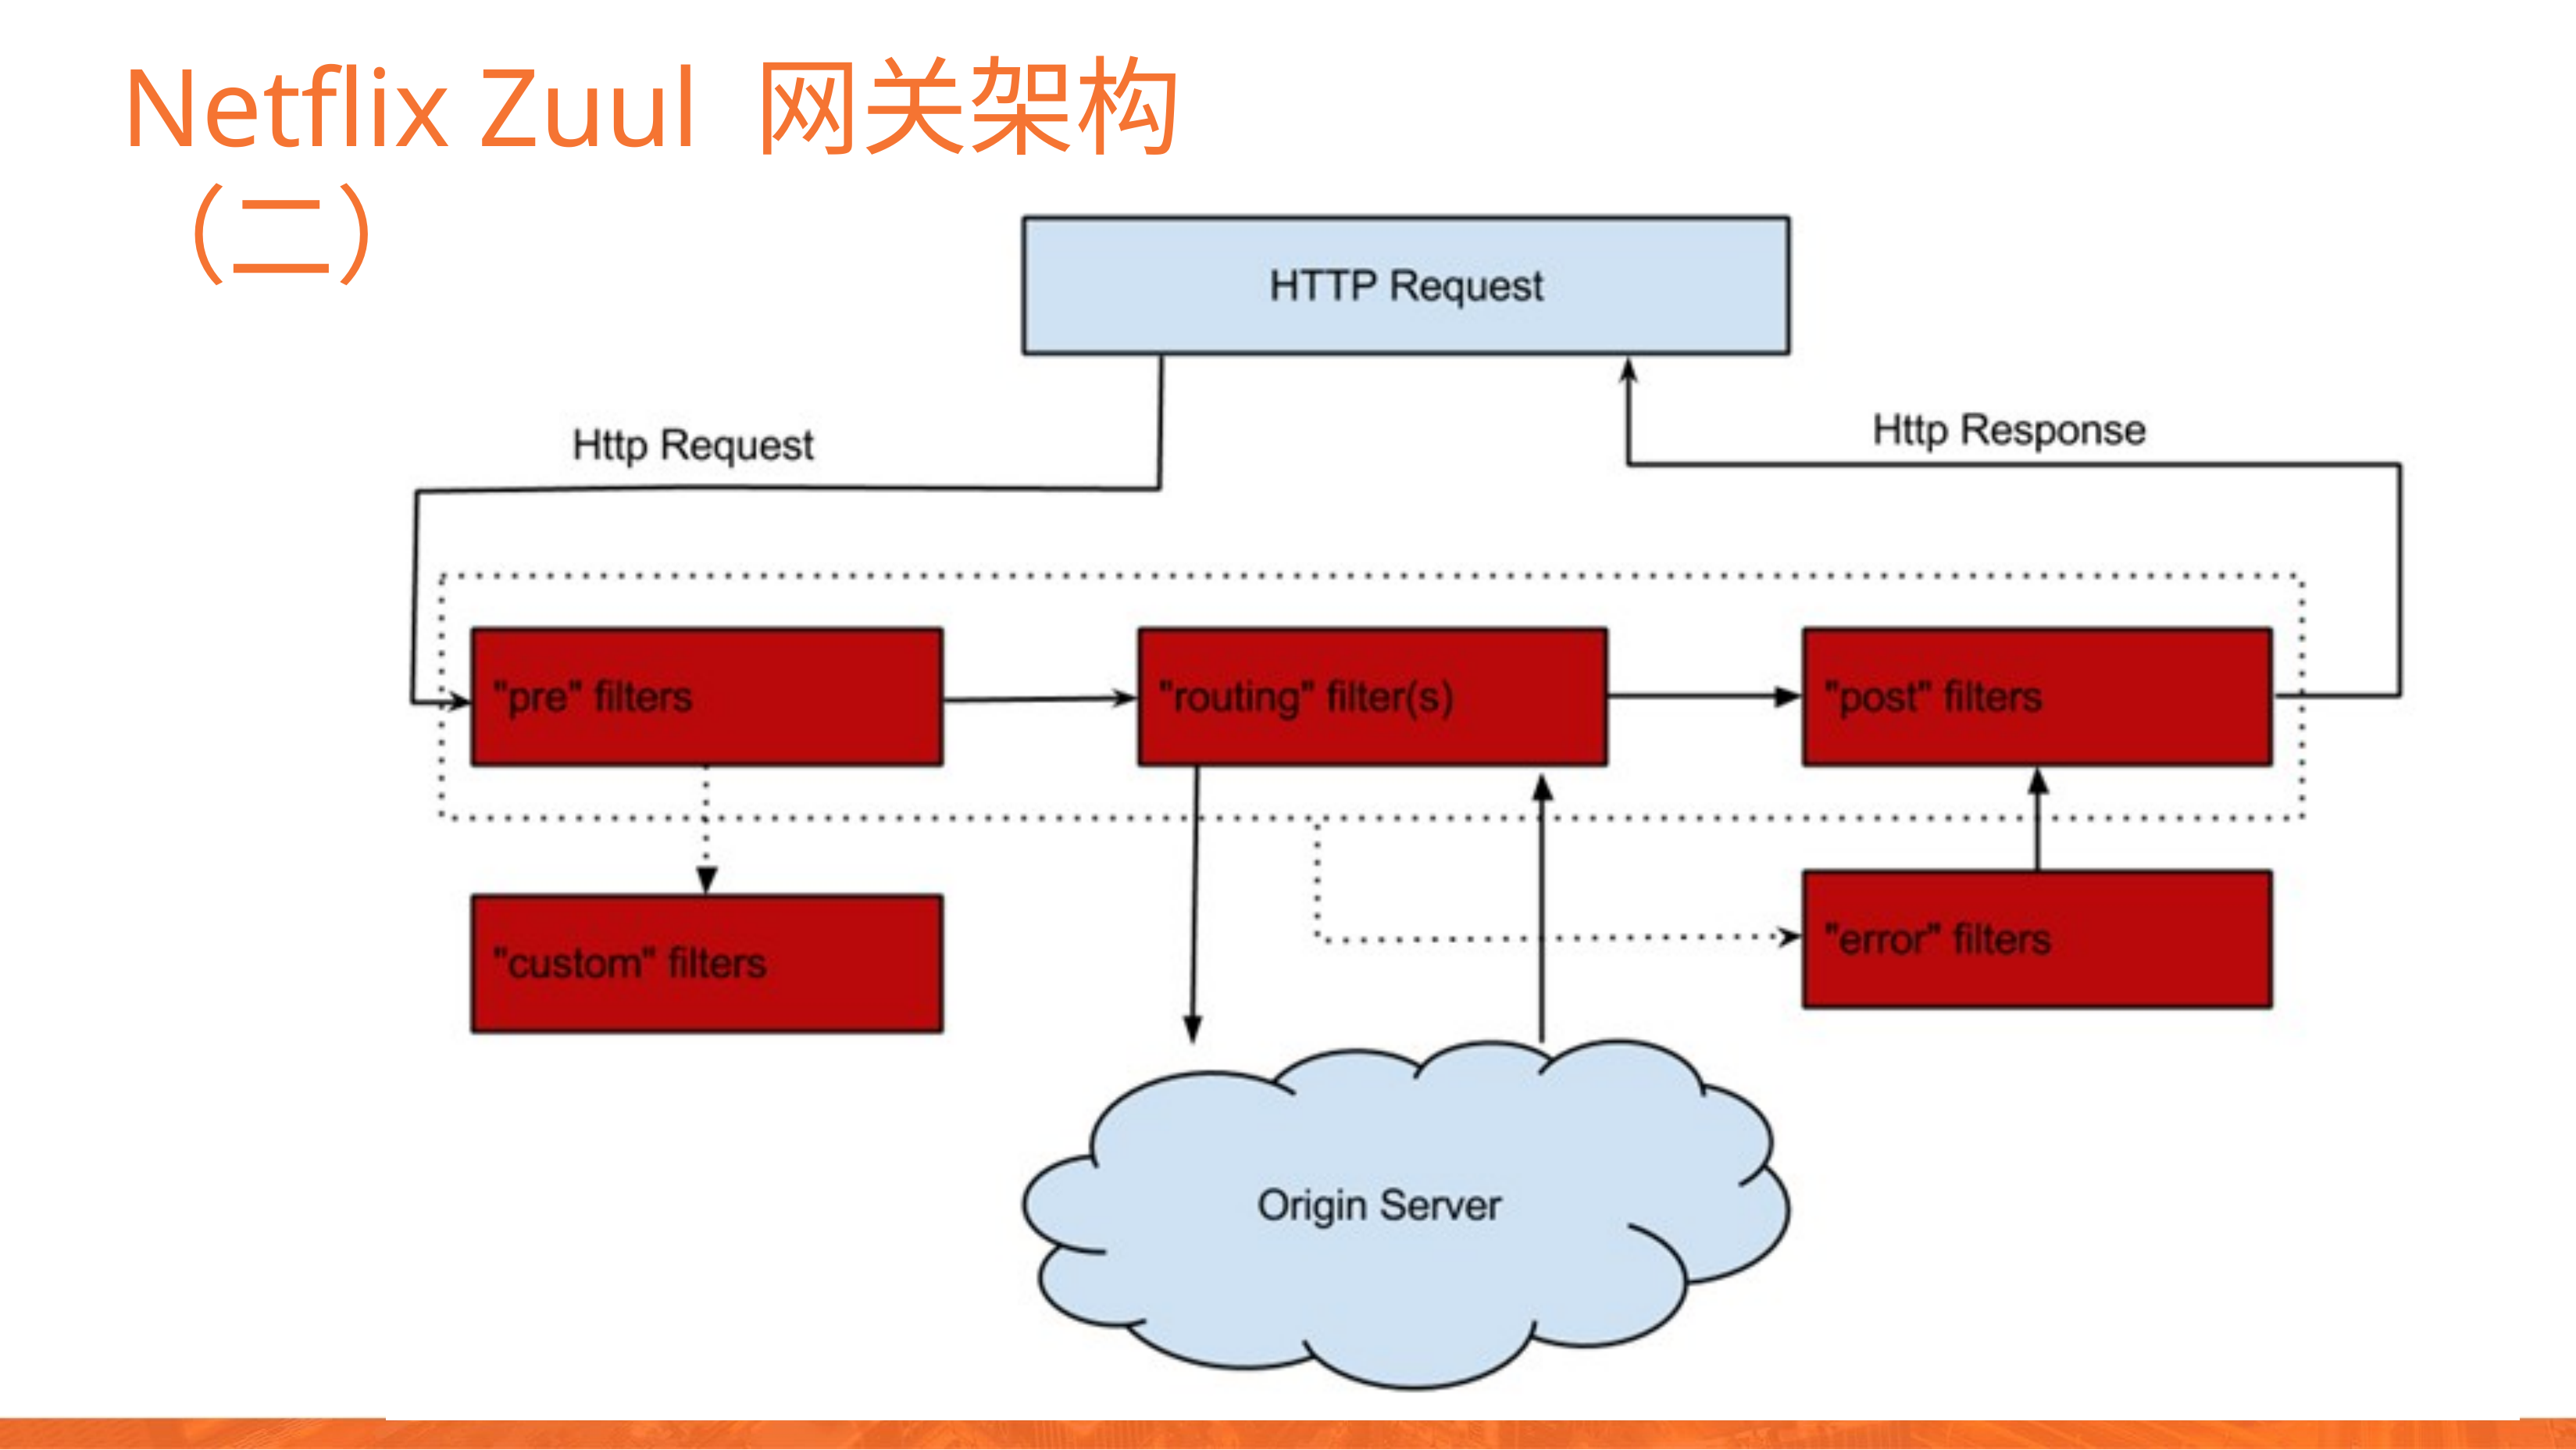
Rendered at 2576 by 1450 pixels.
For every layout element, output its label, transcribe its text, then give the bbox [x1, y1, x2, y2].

picture [0, 171, 2576, 1450]
title Netflix Zuul 网关架构（二） [119, 37, 1440, 297]
